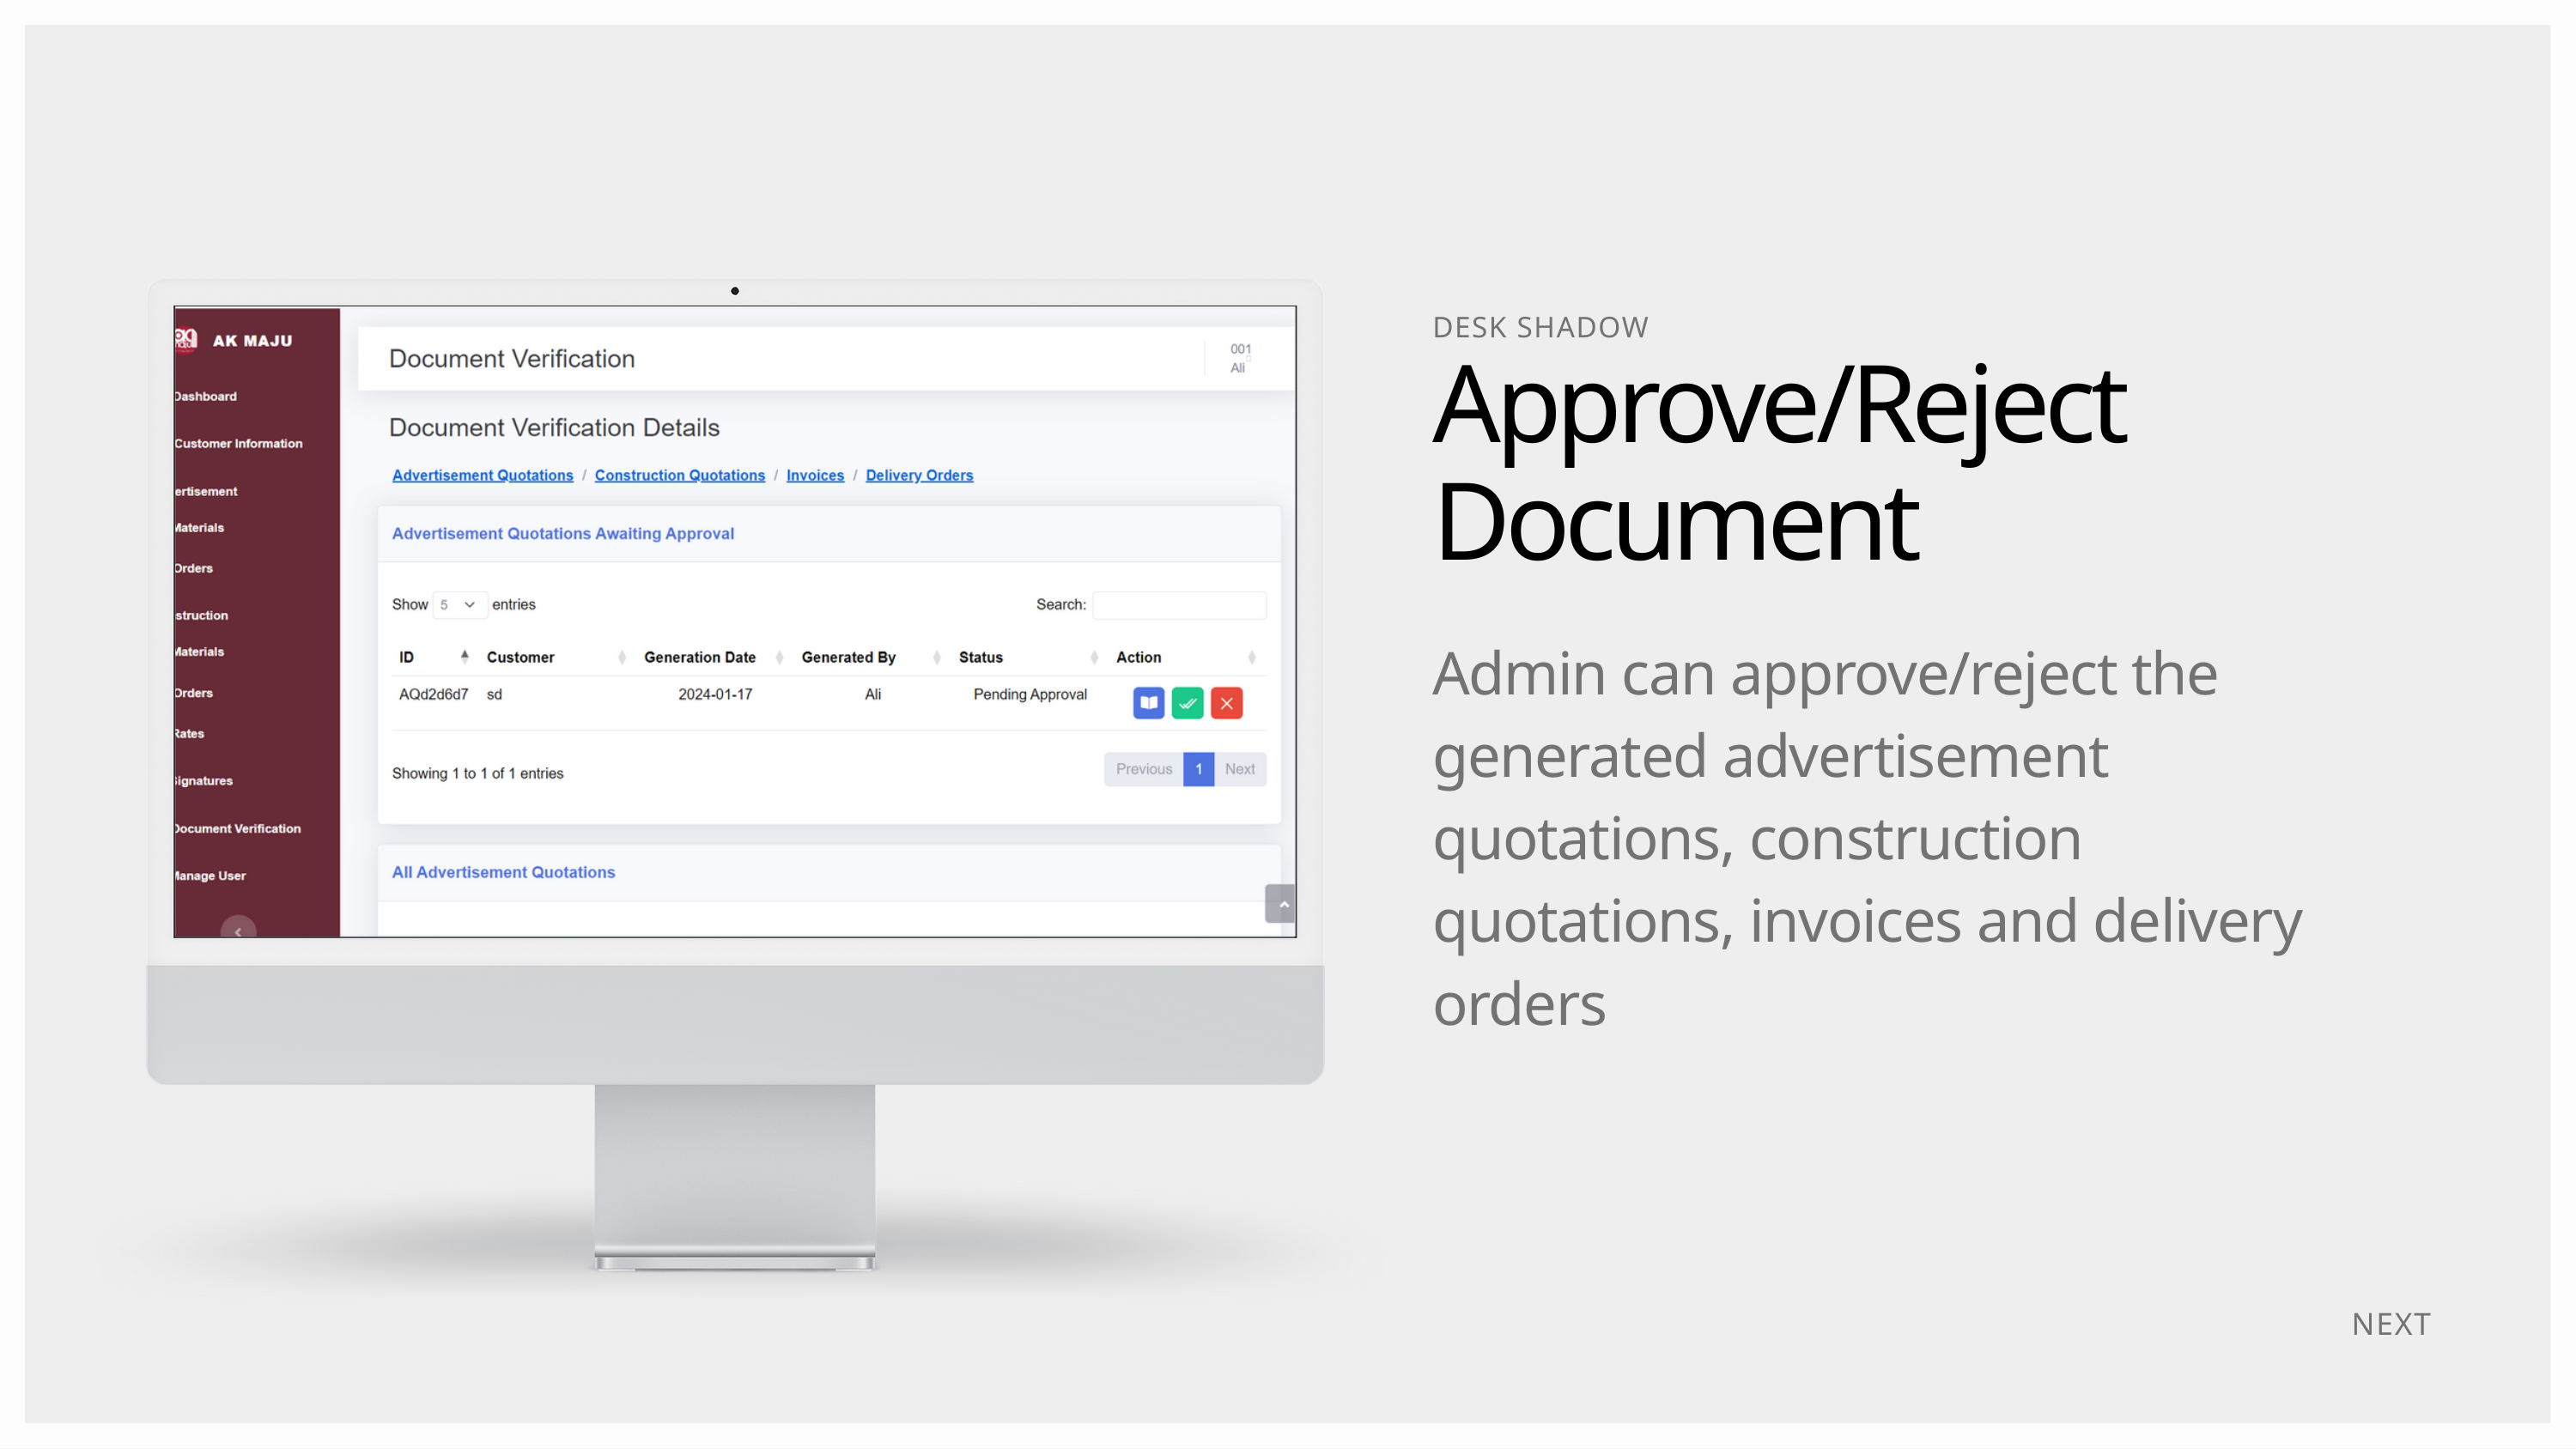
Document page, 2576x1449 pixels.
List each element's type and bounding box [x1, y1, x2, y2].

text_box [0, 0, 2576, 1449]
text_box [175, 306, 1295, 937]
text_box [1432, 306, 2454, 588]
